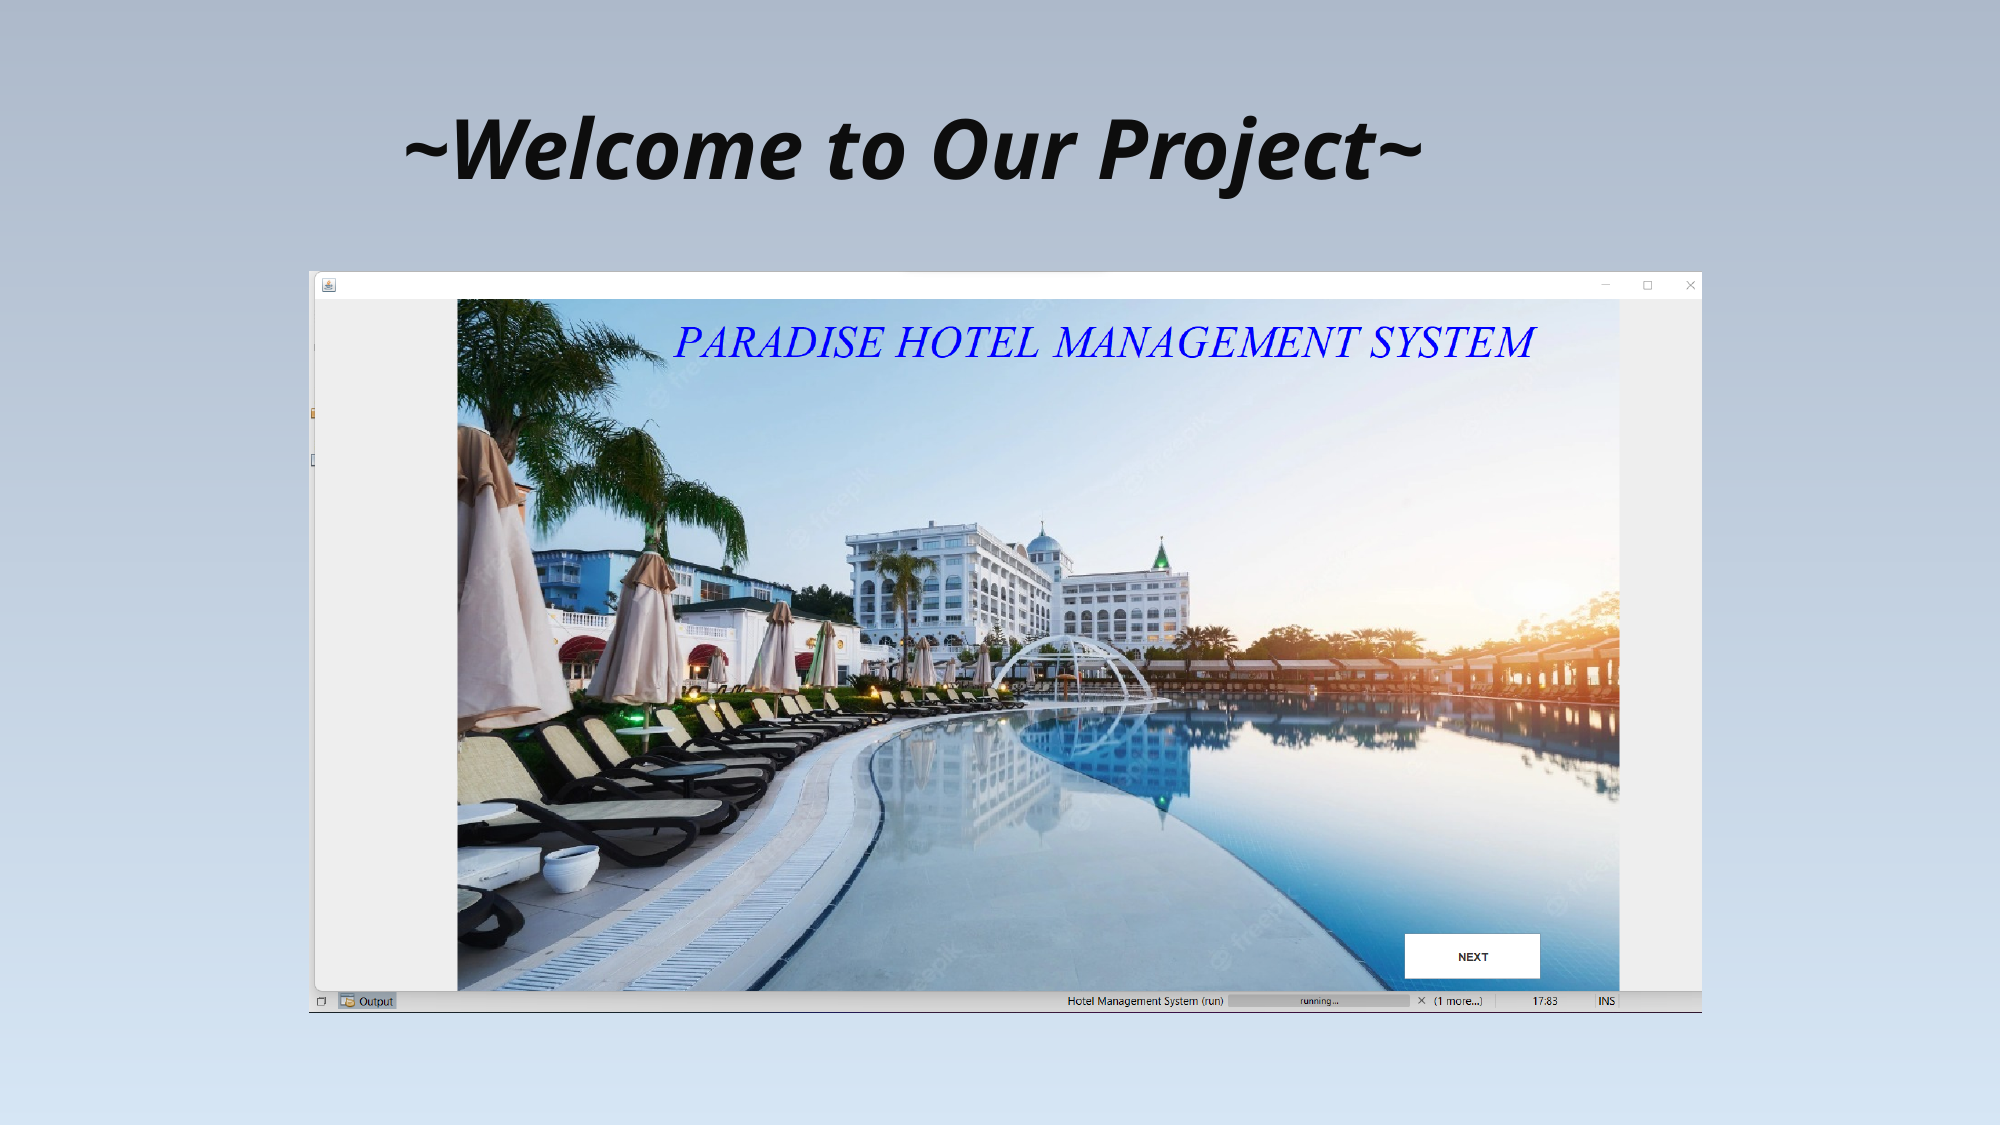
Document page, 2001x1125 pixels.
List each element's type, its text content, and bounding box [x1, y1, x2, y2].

picture [309, 271, 1702, 1013]
text_box ~Welcome to Our Project~ [387, 88, 1661, 271]
